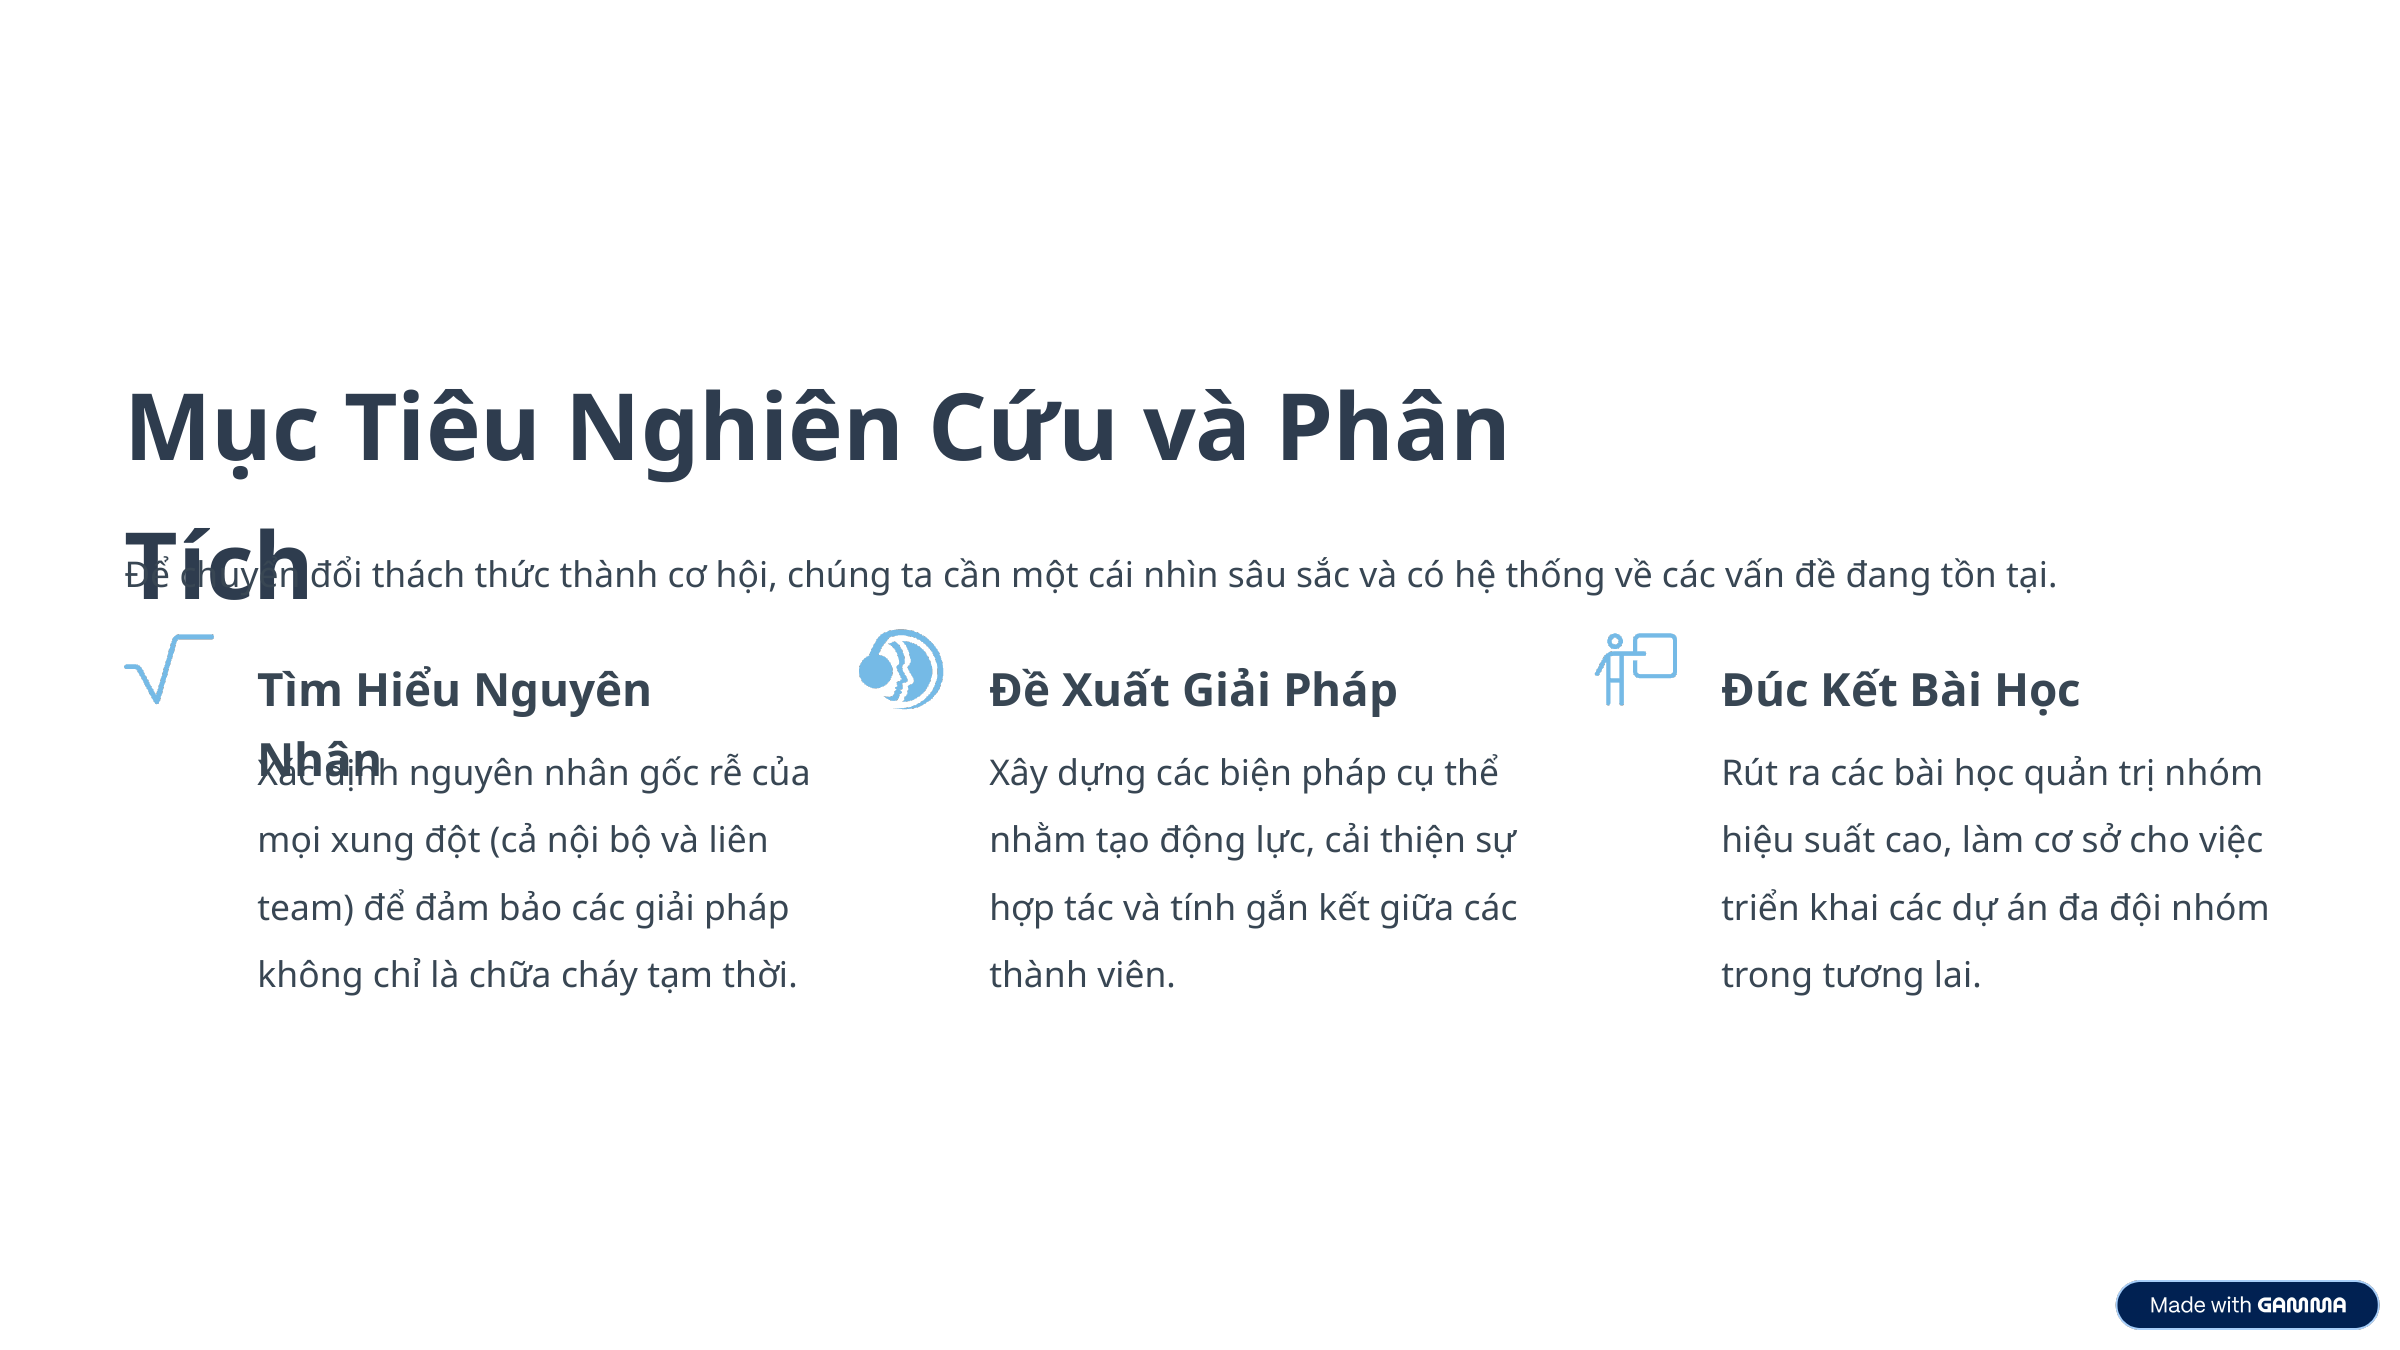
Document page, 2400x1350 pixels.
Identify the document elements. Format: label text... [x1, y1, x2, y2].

text_box Xác định nguyên nhân gốc rễ của mọi xung đột (cả nội bộ và liên team) để đảm bảo các giải pháp không chỉ là chữa cháy tạm thời. [257, 725, 812, 1010]
text_box Đề Xuất Giải Pháp [989, 645, 1458, 705]
text_box Xây dựng các biện pháp cụ thể nhằm tạo động lực, cải thiện sự hợp tác và tính gắn kết giữa các thành viên. [989, 725, 1544, 954]
text_box Đúc Kết Bài Học [1721, 645, 2189, 705]
text_box Để chuyển đổi thách thức thành cơ hội, chúng ta cần một cái nhìn sâu sắc và có hệ thống về các vấn đề đang tồn tại. [124, 527, 2276, 585]
text_box Rút ra các bài học quản trị nhóm hiệu suất cao, làm cơ sở cho việc triển khai các dự án đa đội nhóm trong tương lai. [1721, 725, 2276, 954]
picture [855, 624, 946, 714]
text_box Tìm Hiểu Nguyên Nhân [257, 645, 726, 705]
picture [124, 624, 214, 714]
text_box Mục Tiêu Nghiên Cứu và Phân Tích [124, 339, 1516, 457]
picture [2106, 1271, 2389, 1339]
picture [1587, 624, 1678, 714]
